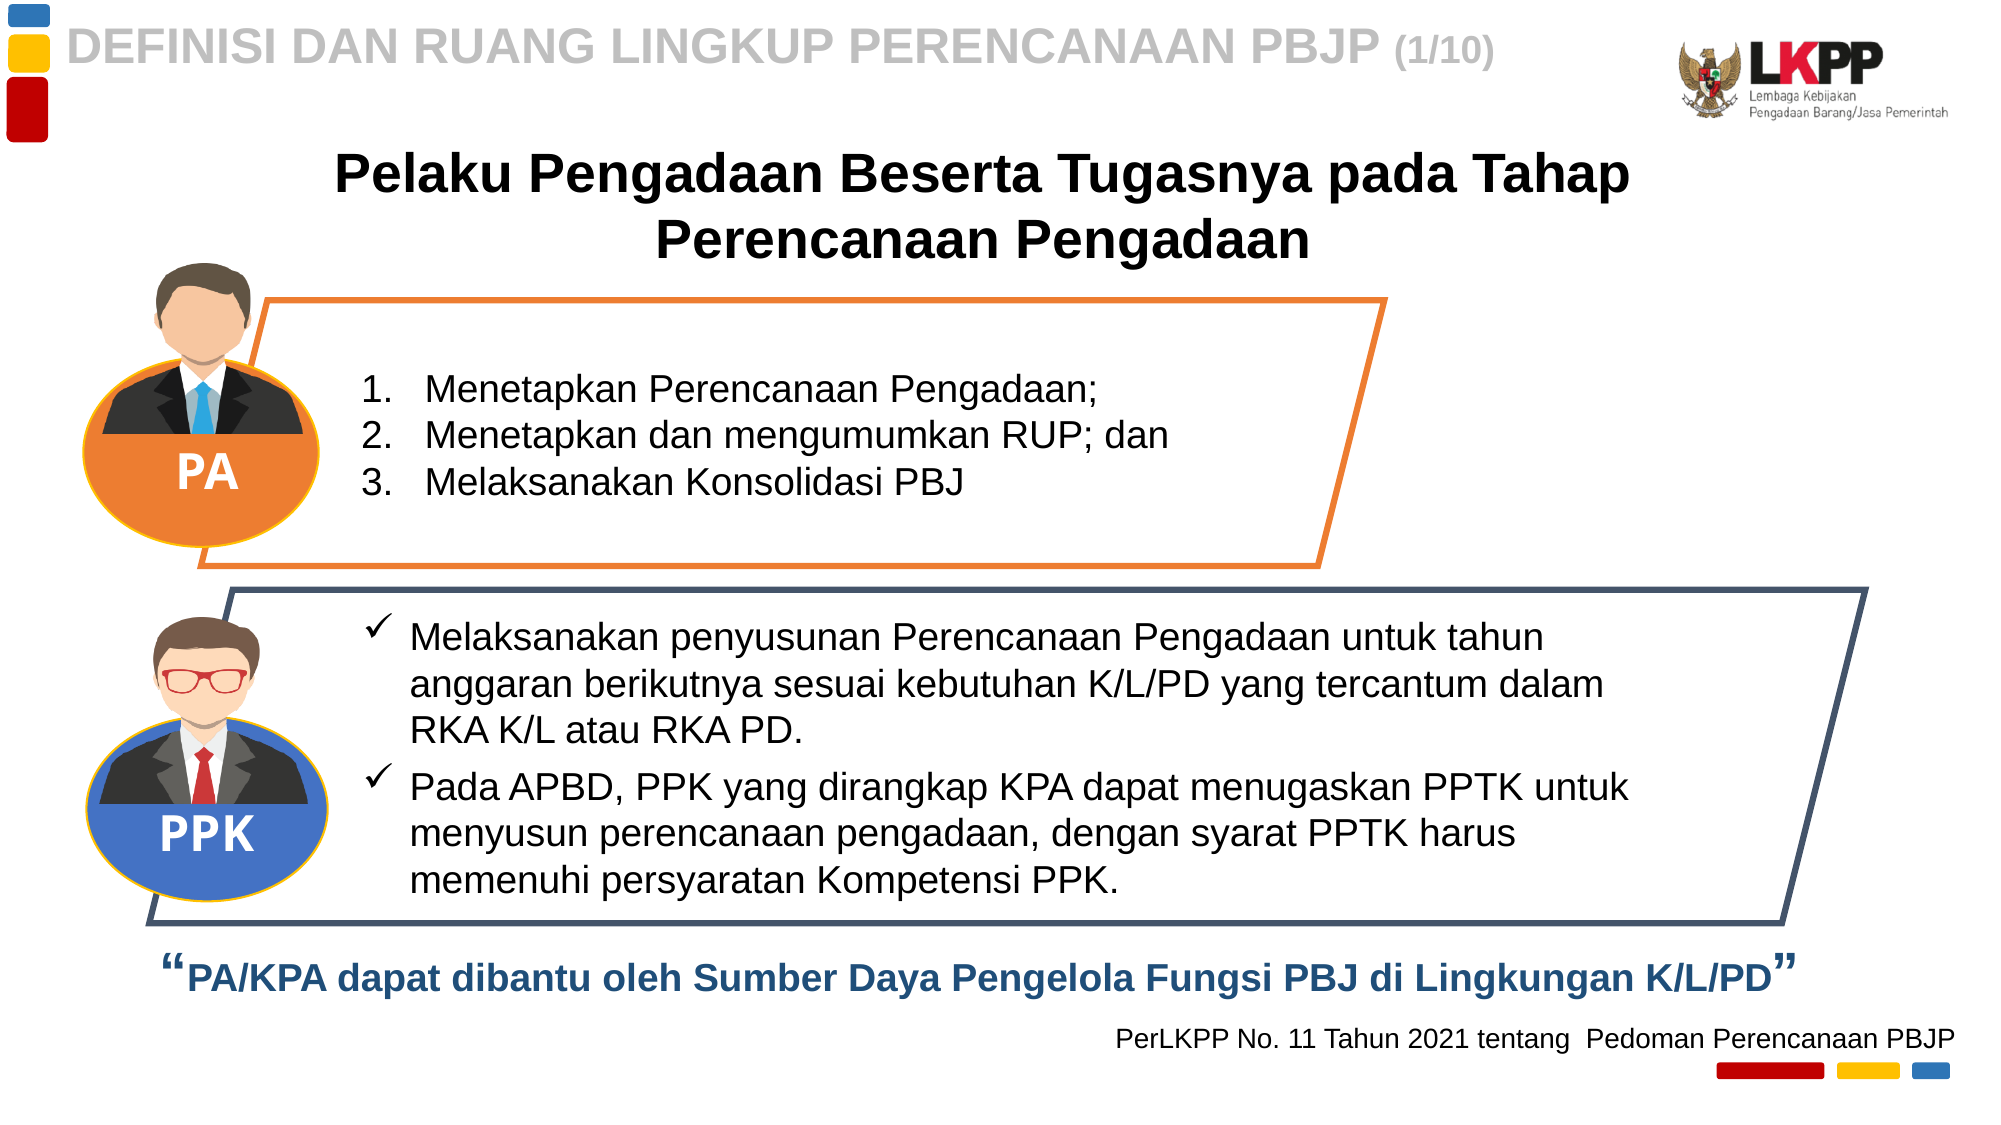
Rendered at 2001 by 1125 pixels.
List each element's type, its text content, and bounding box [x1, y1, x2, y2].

text_box DEFINISI DAN RUANG LINGKUP PERENCANAAN PBJP (1/10) [66, 0, 1650, 92]
text_box “PA/KPA dapat dibantu oleh Sumber Daya Pengelola Fungsi PBJ di Lingkungan K/L/PD” [137, 928, 1838, 1010]
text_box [1716, 1062, 1950, 1080]
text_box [0, 54, 100, 96]
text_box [81, 589, 1866, 924]
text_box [83, 263, 1385, 566]
text_box Pelaku Pengadaan Beserta Tugasnya pada Tahap Perencanaan Pengadaan [216, 129, 1767, 278]
text_box [1654, 15, 1971, 146]
text_box PerLKPP No. 11 Tahun 2021 tentang Pedoman Perencanaan PBJP [1065, 1013, 1971, 1062]
